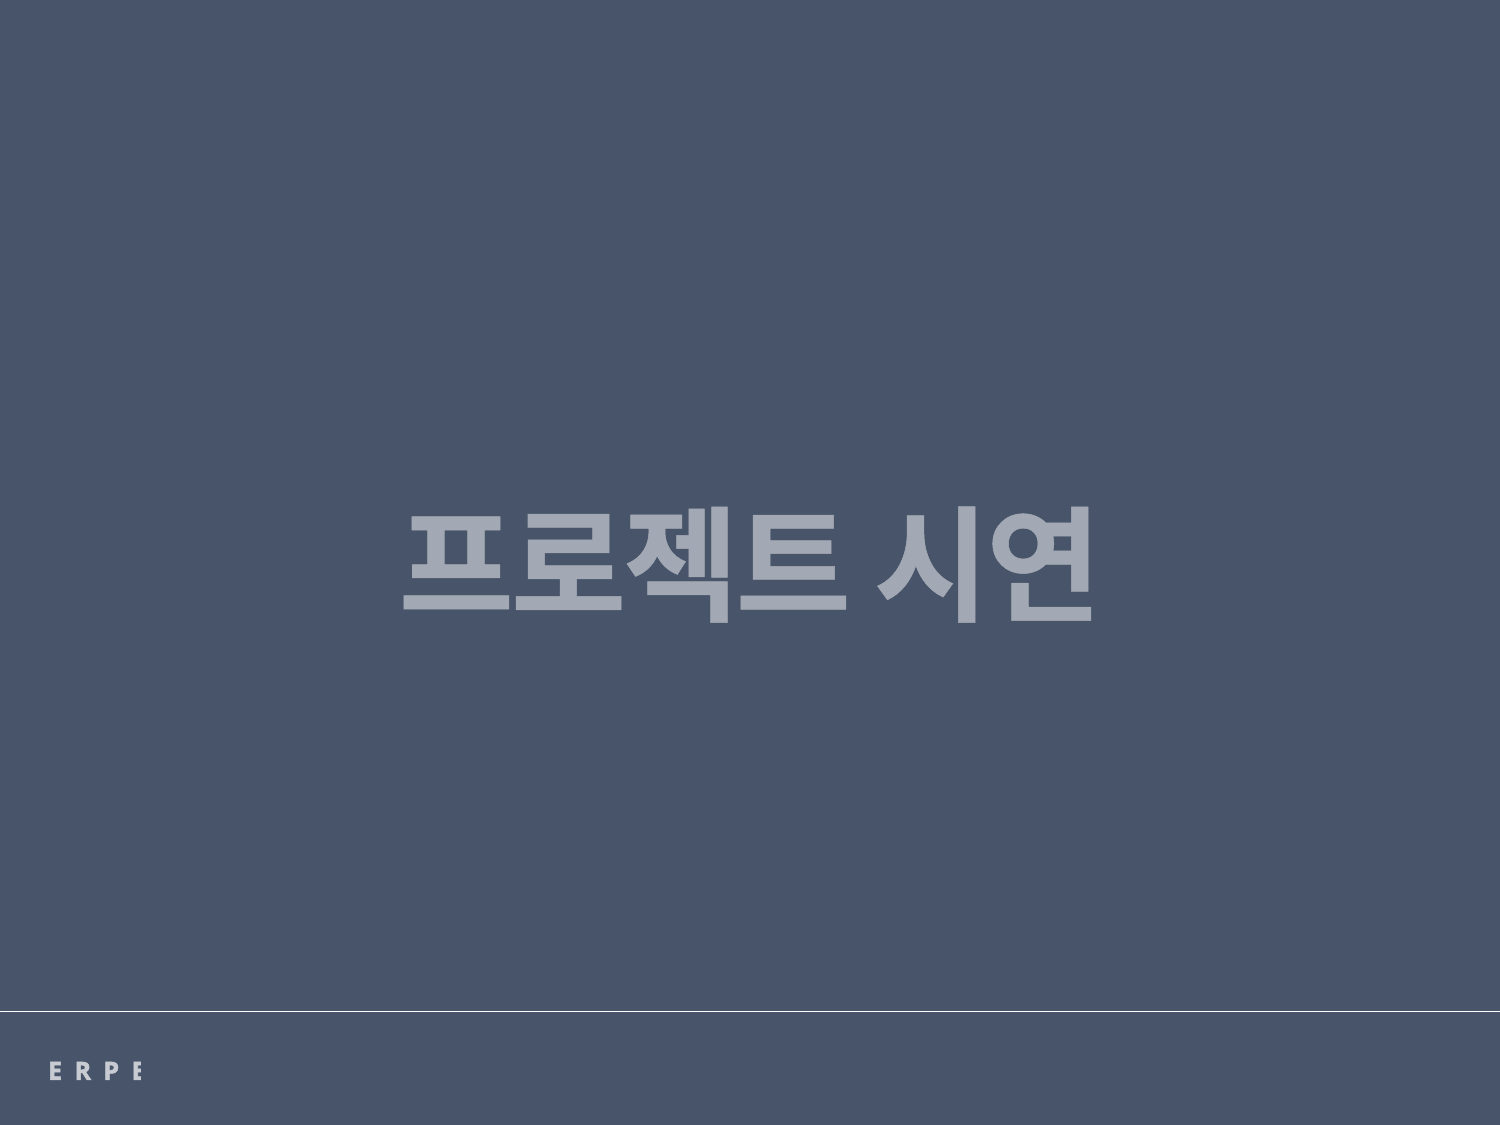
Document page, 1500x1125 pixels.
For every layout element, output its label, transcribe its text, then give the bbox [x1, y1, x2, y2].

text_box 프로젝트 시연 [347, 479, 1153, 646]
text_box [0, 1011, 1500, 1092]
